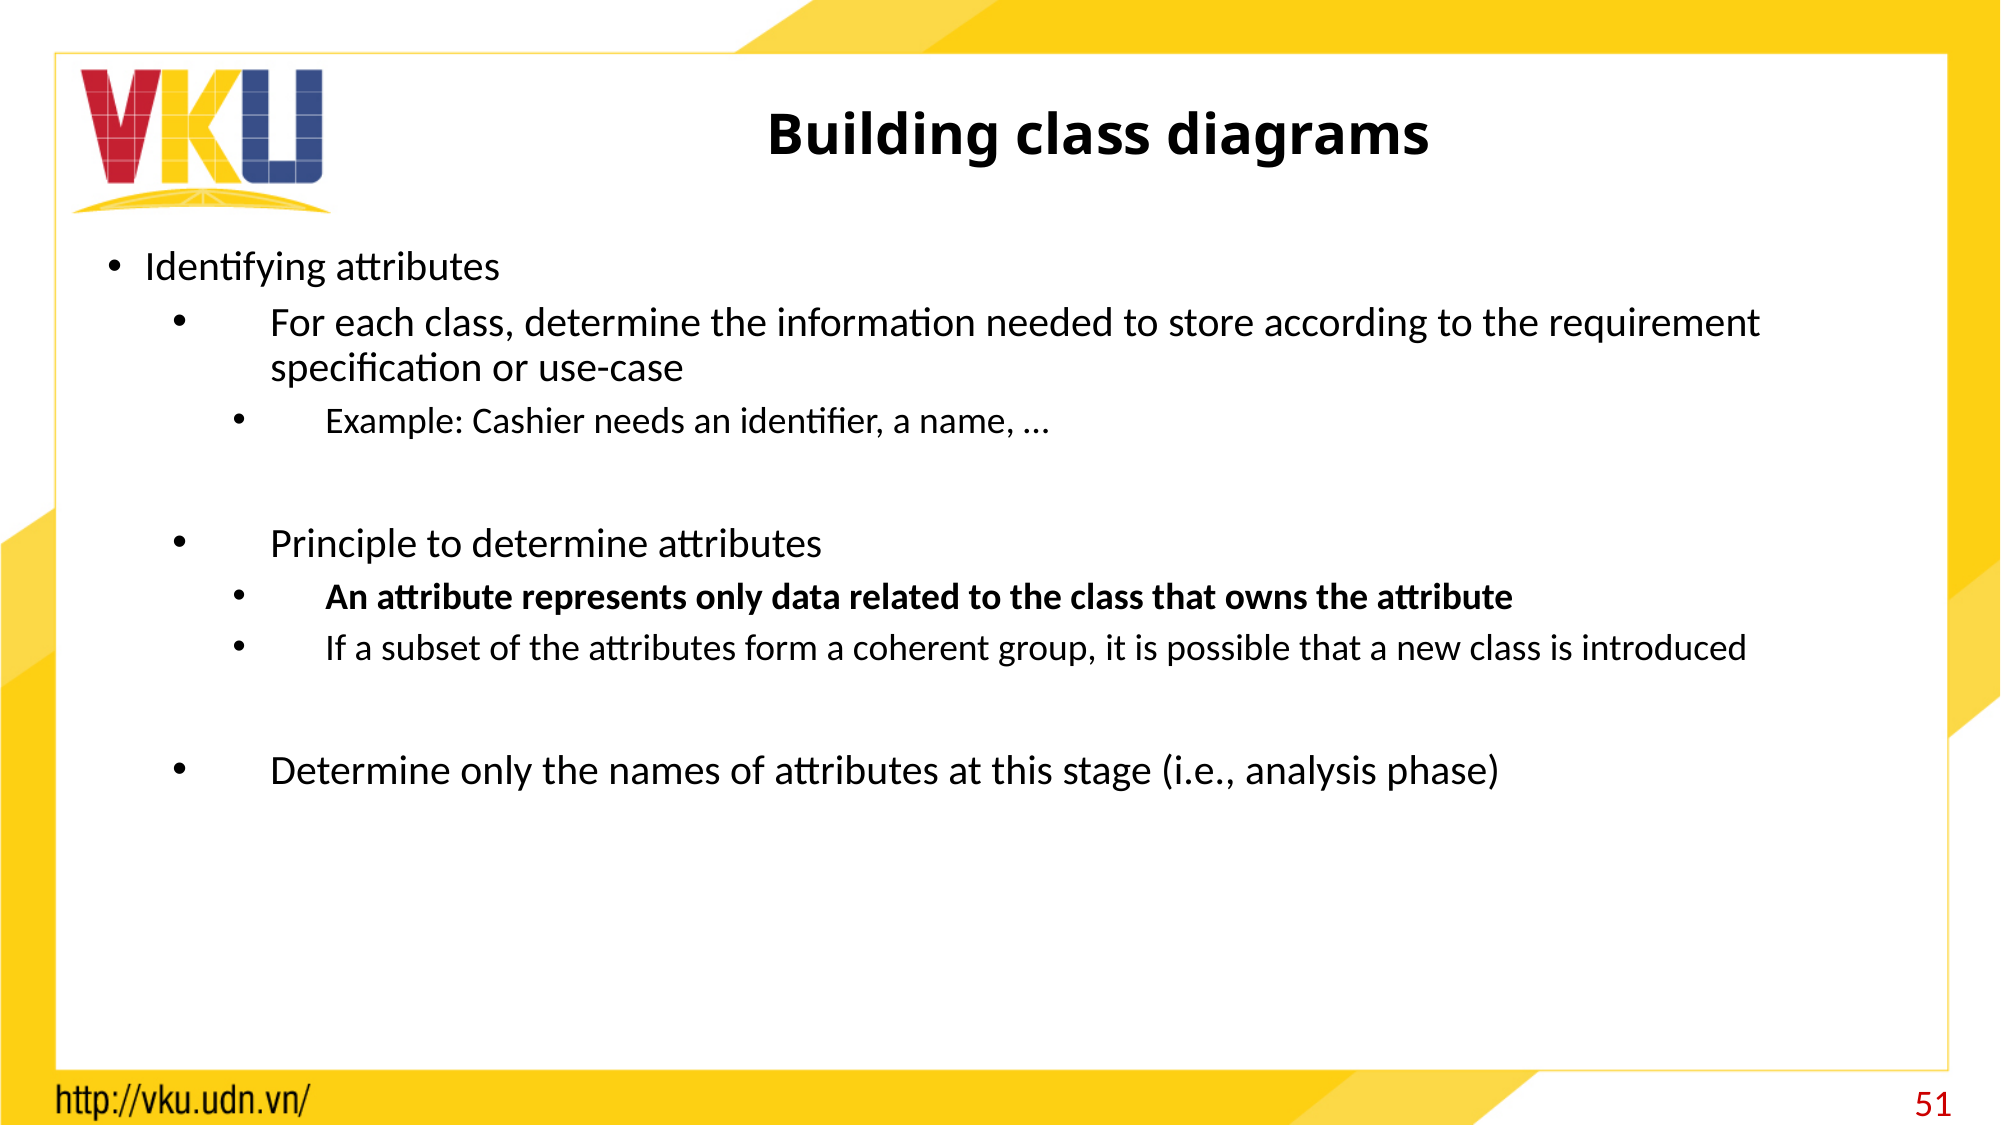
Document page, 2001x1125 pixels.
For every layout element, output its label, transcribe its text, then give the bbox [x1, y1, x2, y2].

picture [0, 0, 2001, 1125]
slide_number 51 [1863, 1074, 1968, 1125]
title Building class diagrams [335, 59, 1863, 213]
list Identifying attributes For each class, determine the information needed to store according to the requirement specification or use-case Example: Cashier needs an identifier, a name, … Principle to determine attributes An attribute represents only data related to the class that owns the attribute If a subset of the attributes form a coherent group, it is possible that a new class is introduced Determine only the names of attributes at this stage (i.e., analysis phase) [92, 237, 1863, 1014]
